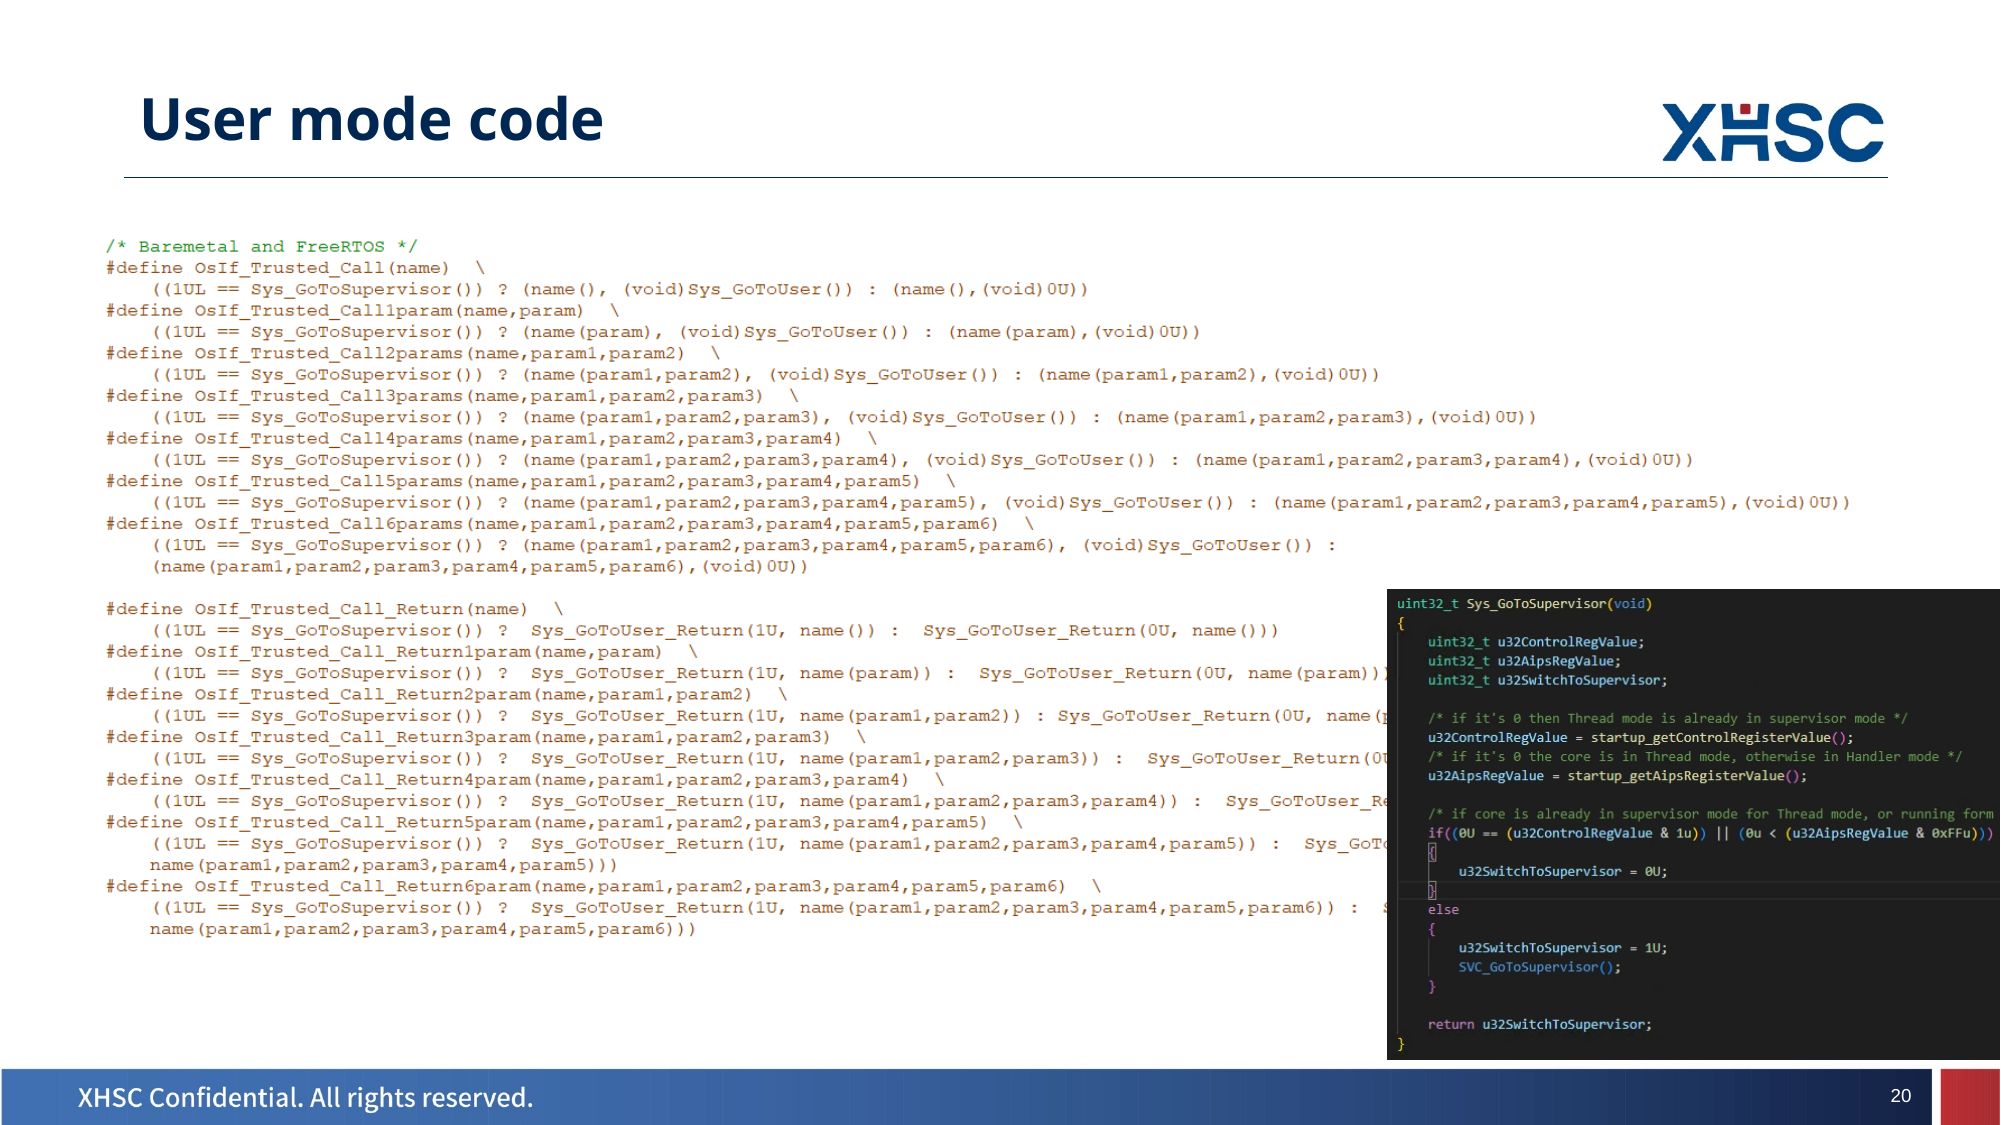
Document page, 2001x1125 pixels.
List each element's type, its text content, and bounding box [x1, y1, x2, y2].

text_box User mode code [124, 82, 1464, 175]
picture [0, 0, 2000, 1125]
